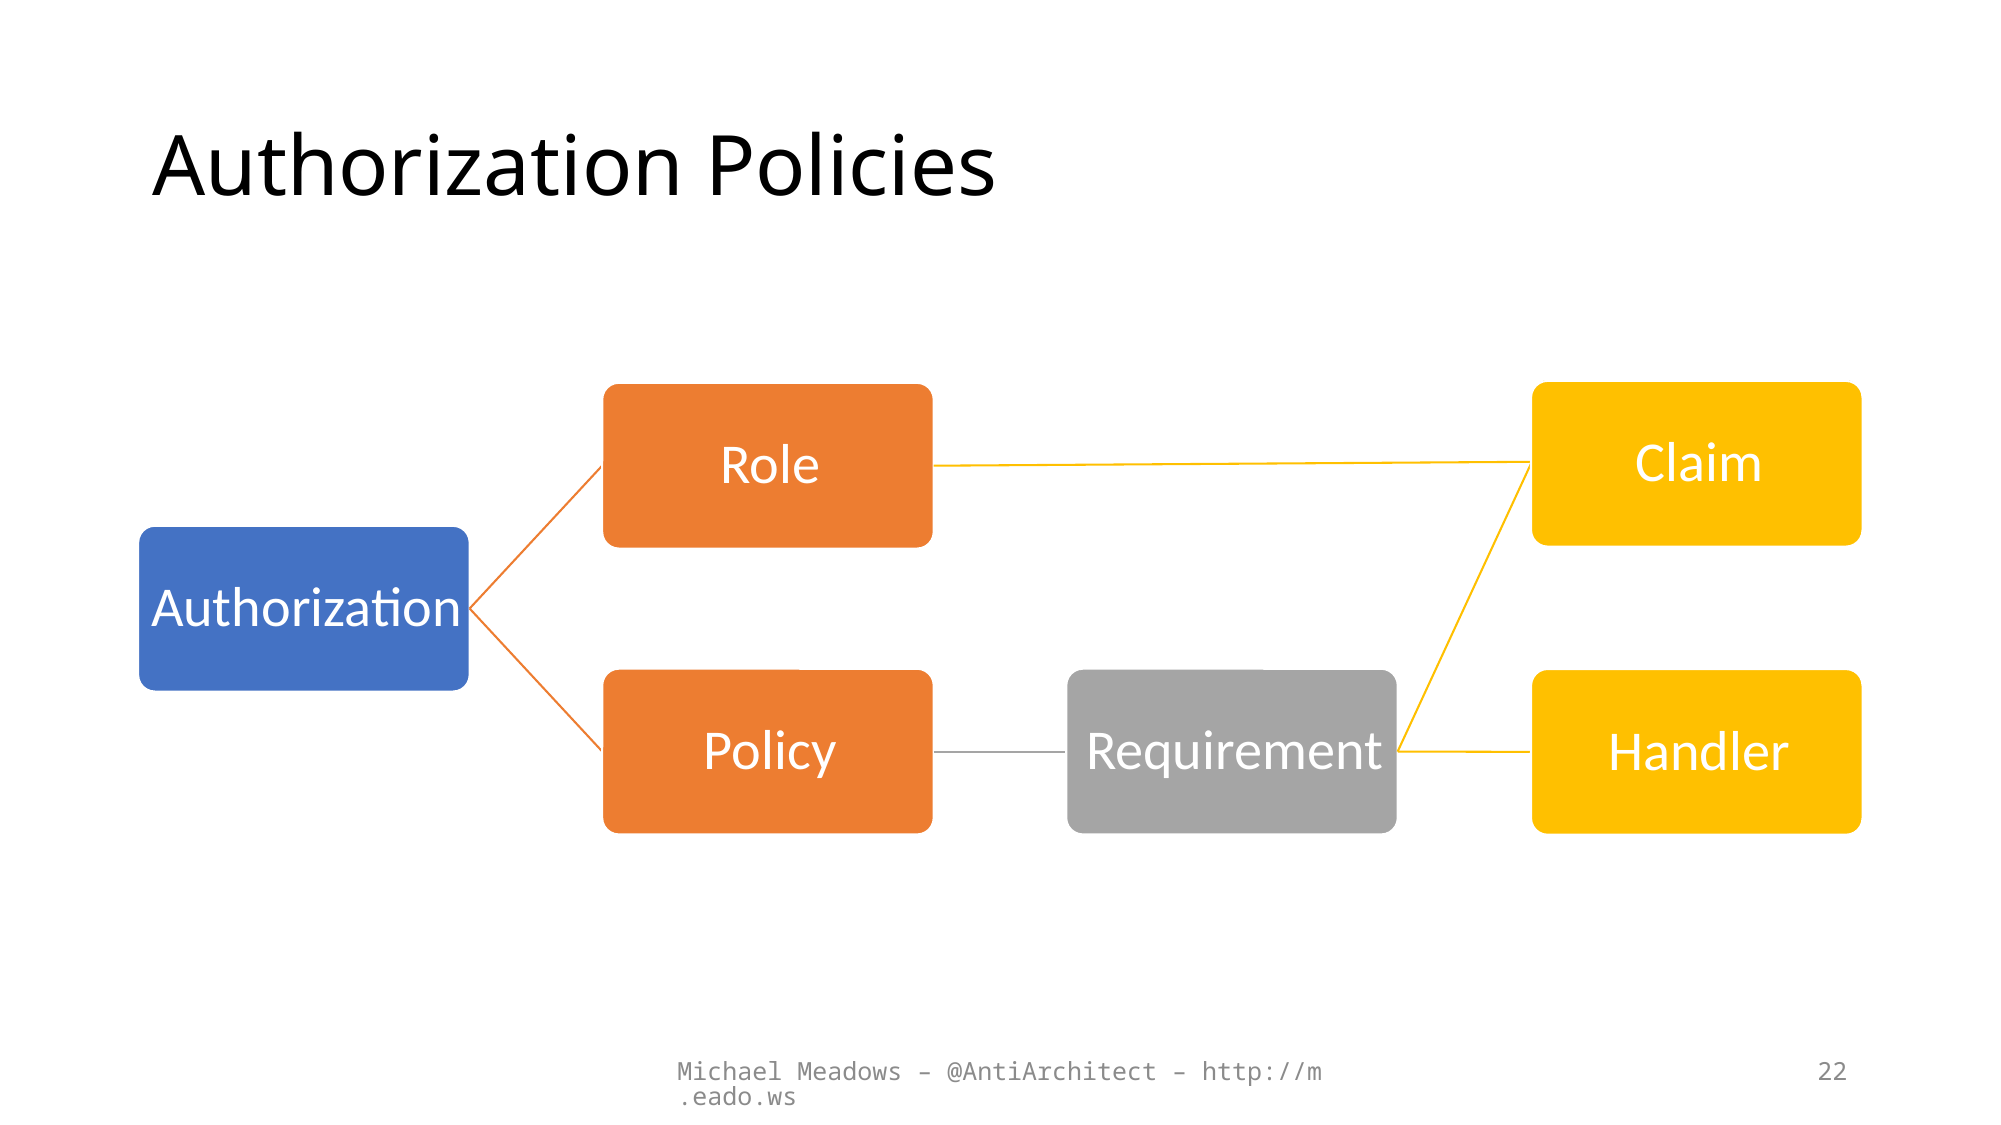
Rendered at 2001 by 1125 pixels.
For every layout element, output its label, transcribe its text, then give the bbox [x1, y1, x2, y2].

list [137, 299, 1863, 1014]
title Authorization Policies [137, 59, 1863, 278]
footer Michael Meadows – @AntiArchitect – http://m.eado.ws [662, 1042, 1338, 1103]
slide_number 22 [1412, 1042, 1863, 1103]
